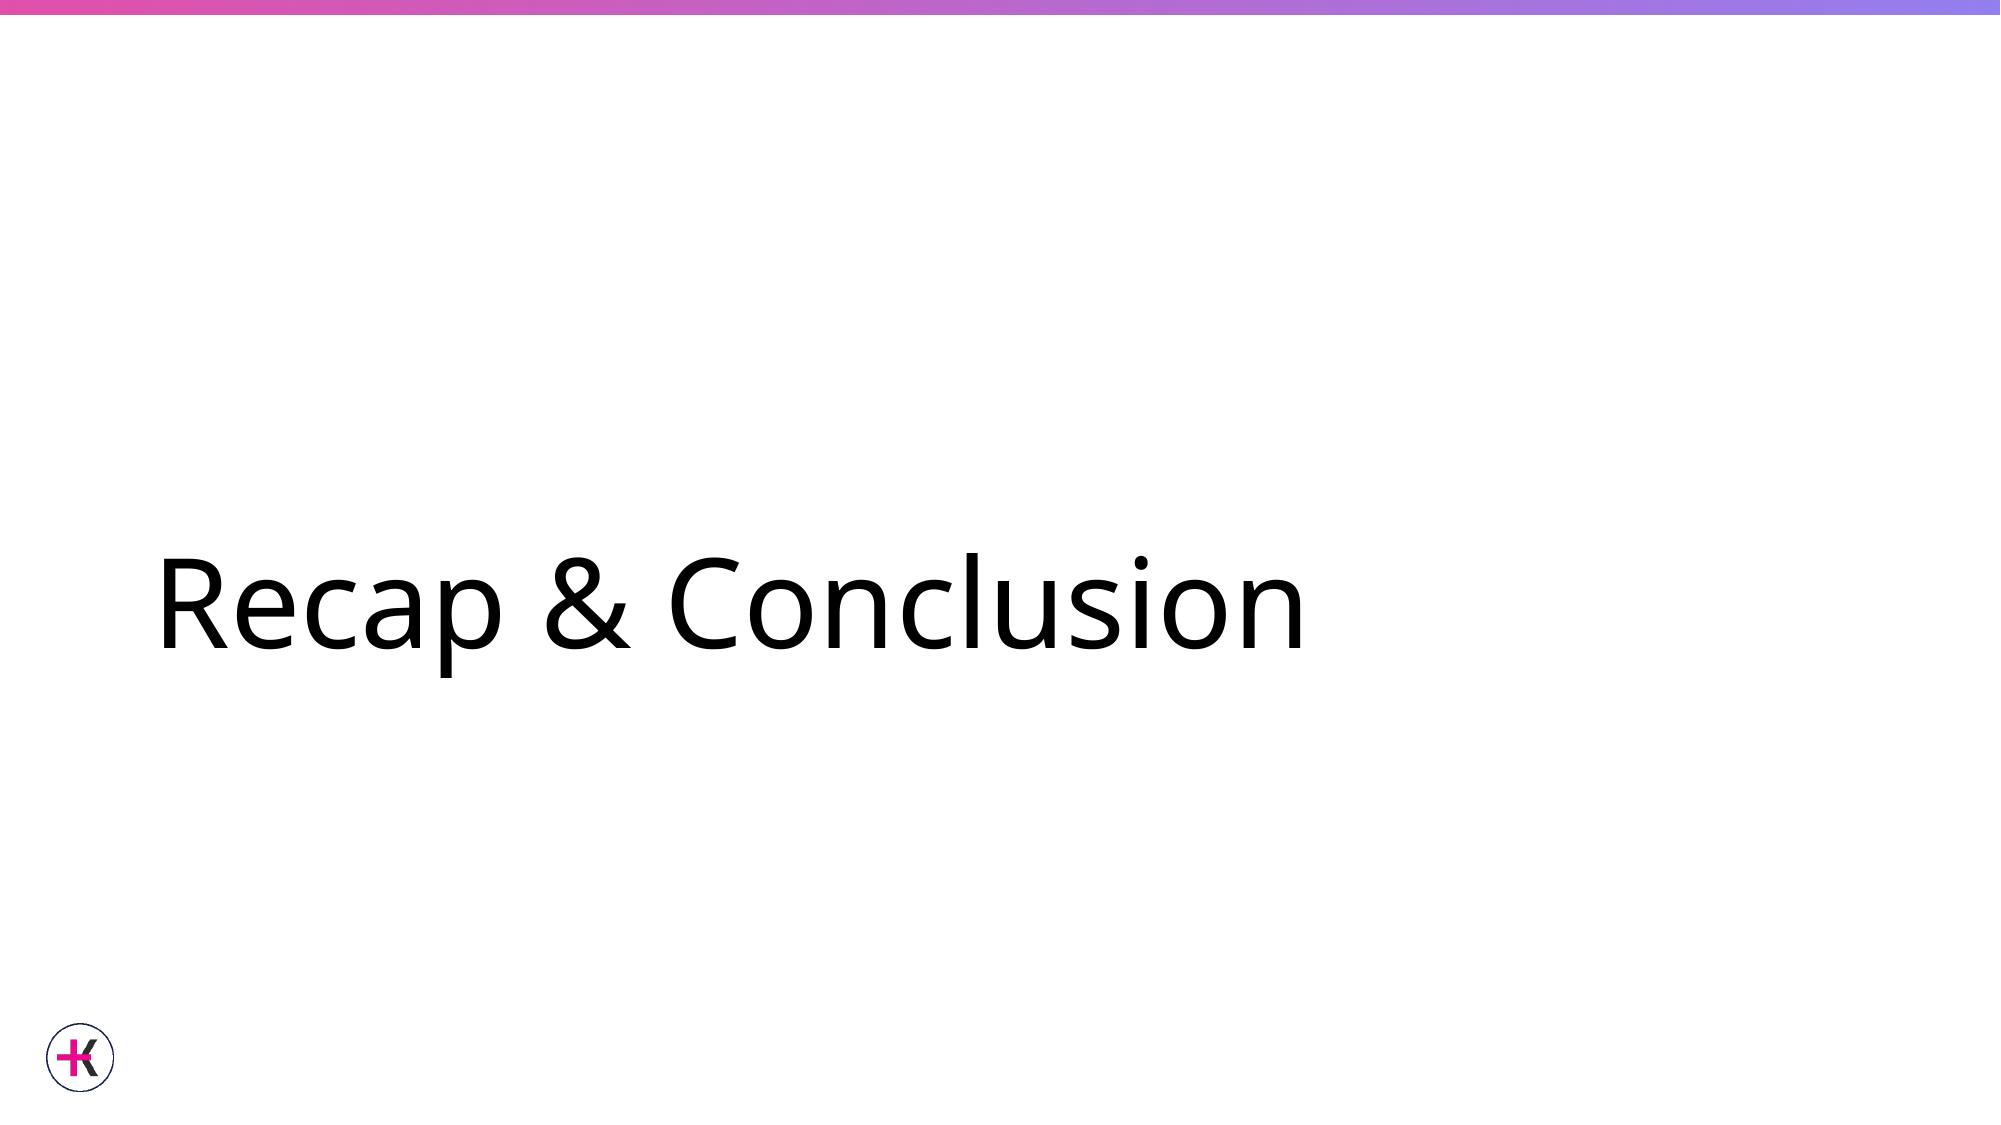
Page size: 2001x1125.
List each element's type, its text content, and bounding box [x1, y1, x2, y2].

title Recap & Conclusion [137, 473, 1863, 744]
picture [46, 1023, 114, 1092]
picture [0, 0, 2000, 15]
